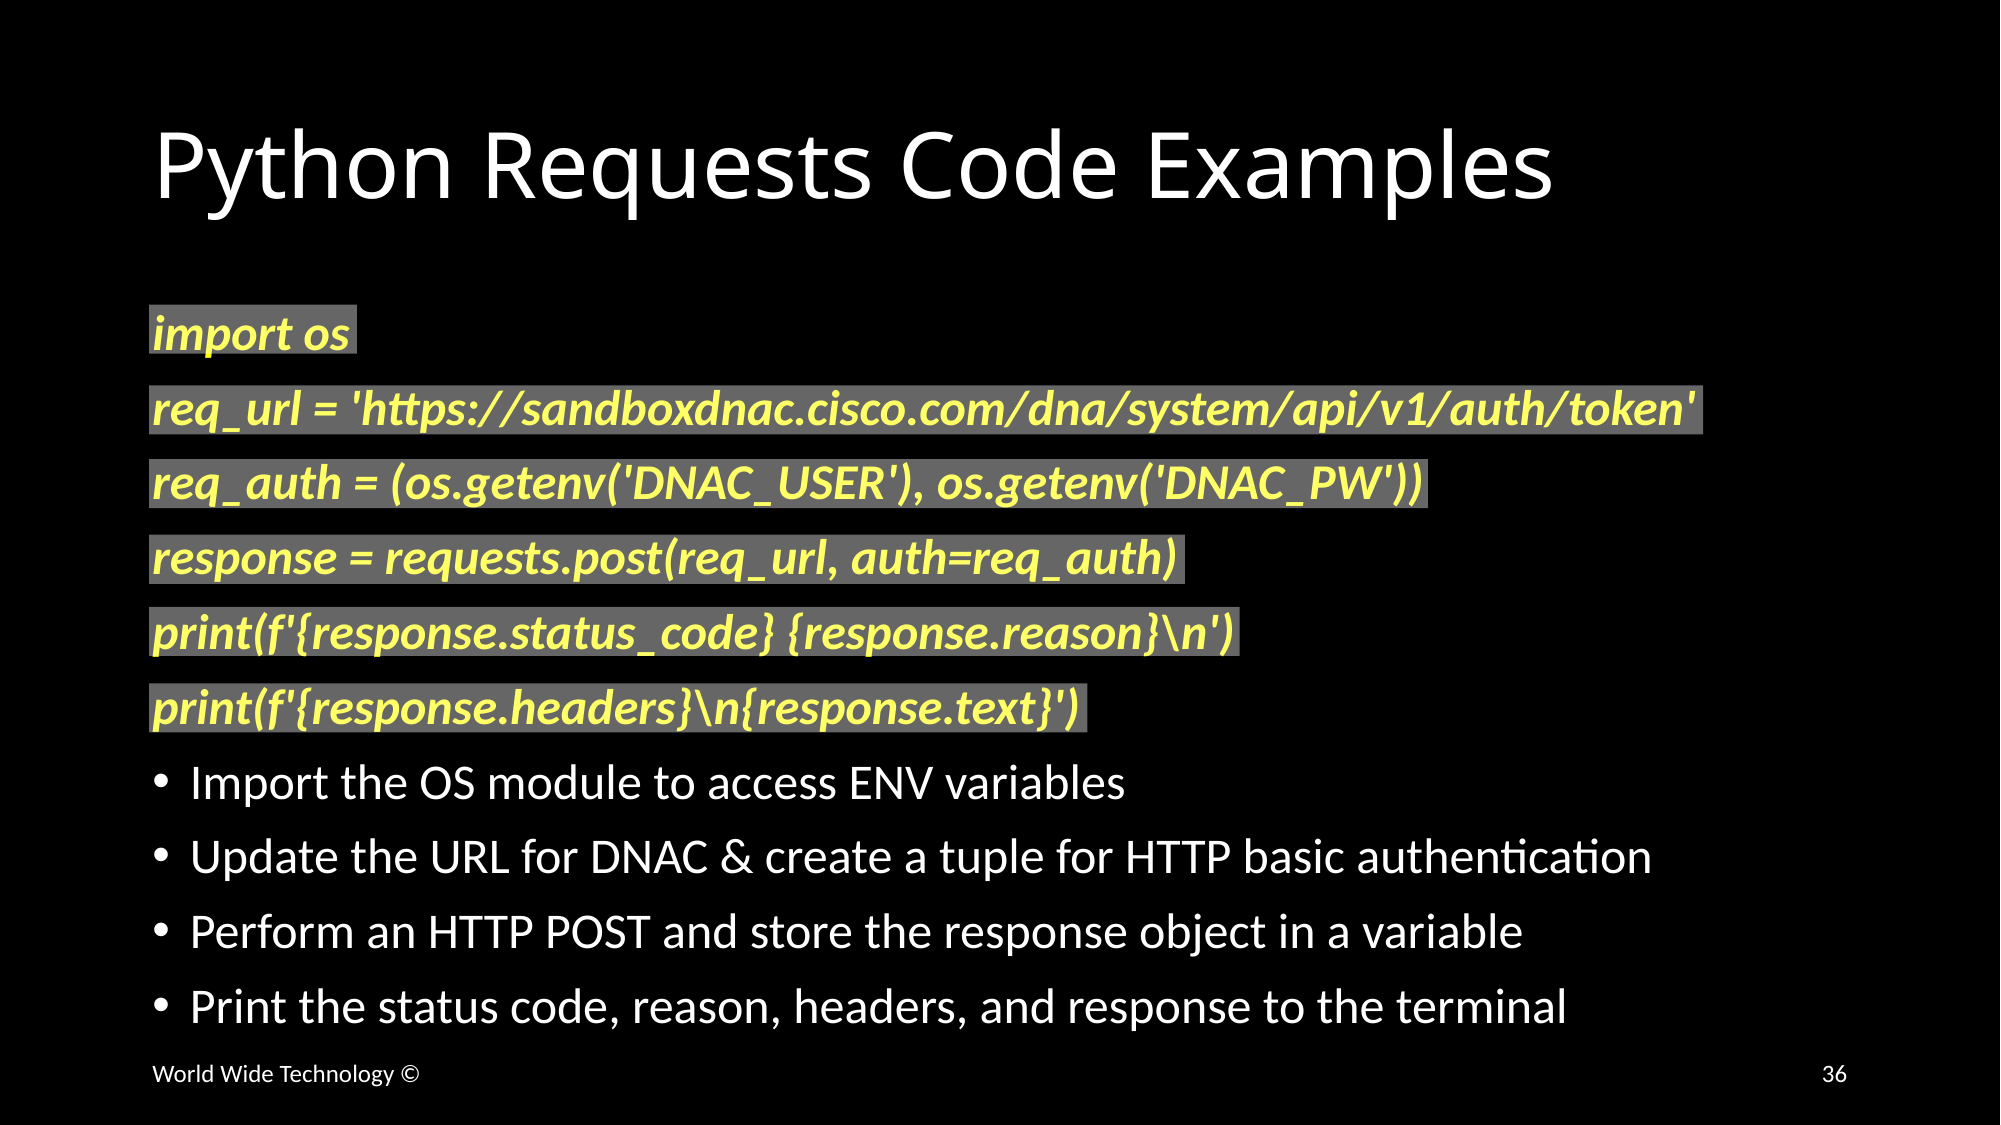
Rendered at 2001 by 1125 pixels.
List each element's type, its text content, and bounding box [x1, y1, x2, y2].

text_box [148, 534, 1186, 585]
list import os req_url = 'https://sandboxdnac.cisco.com/dna/system/api/v1/auth/token' req_auth = (os.getenv('DNAC_USER'), os.getenv('DNAC_PW')) response = requests.post(req_url, auth=req_auth) print(f'{response.status_code} {response.reason}\n') print(f'{response.headers}\n{response.text}') Import the OS module to access ENV variables Update the URL for DNAC & create a tuple for HTTP basic authentication Perform an HTTP POST and store the response object in a variable Print the status code, reason, headers, and response to the terminal [137, 299, 1863, 1103]
slide_number World Wide Technology © [137, 1042, 588, 1103]
text_box [148, 606, 1241, 657]
text_box [148, 682, 1088, 733]
text_box [148, 458, 1429, 509]
slide_number 36 [1412, 1042, 1863, 1103]
text_box [148, 384, 1704, 436]
text_box [148, 304, 358, 355]
title Python Requests Code Examples [137, 59, 1863, 278]
